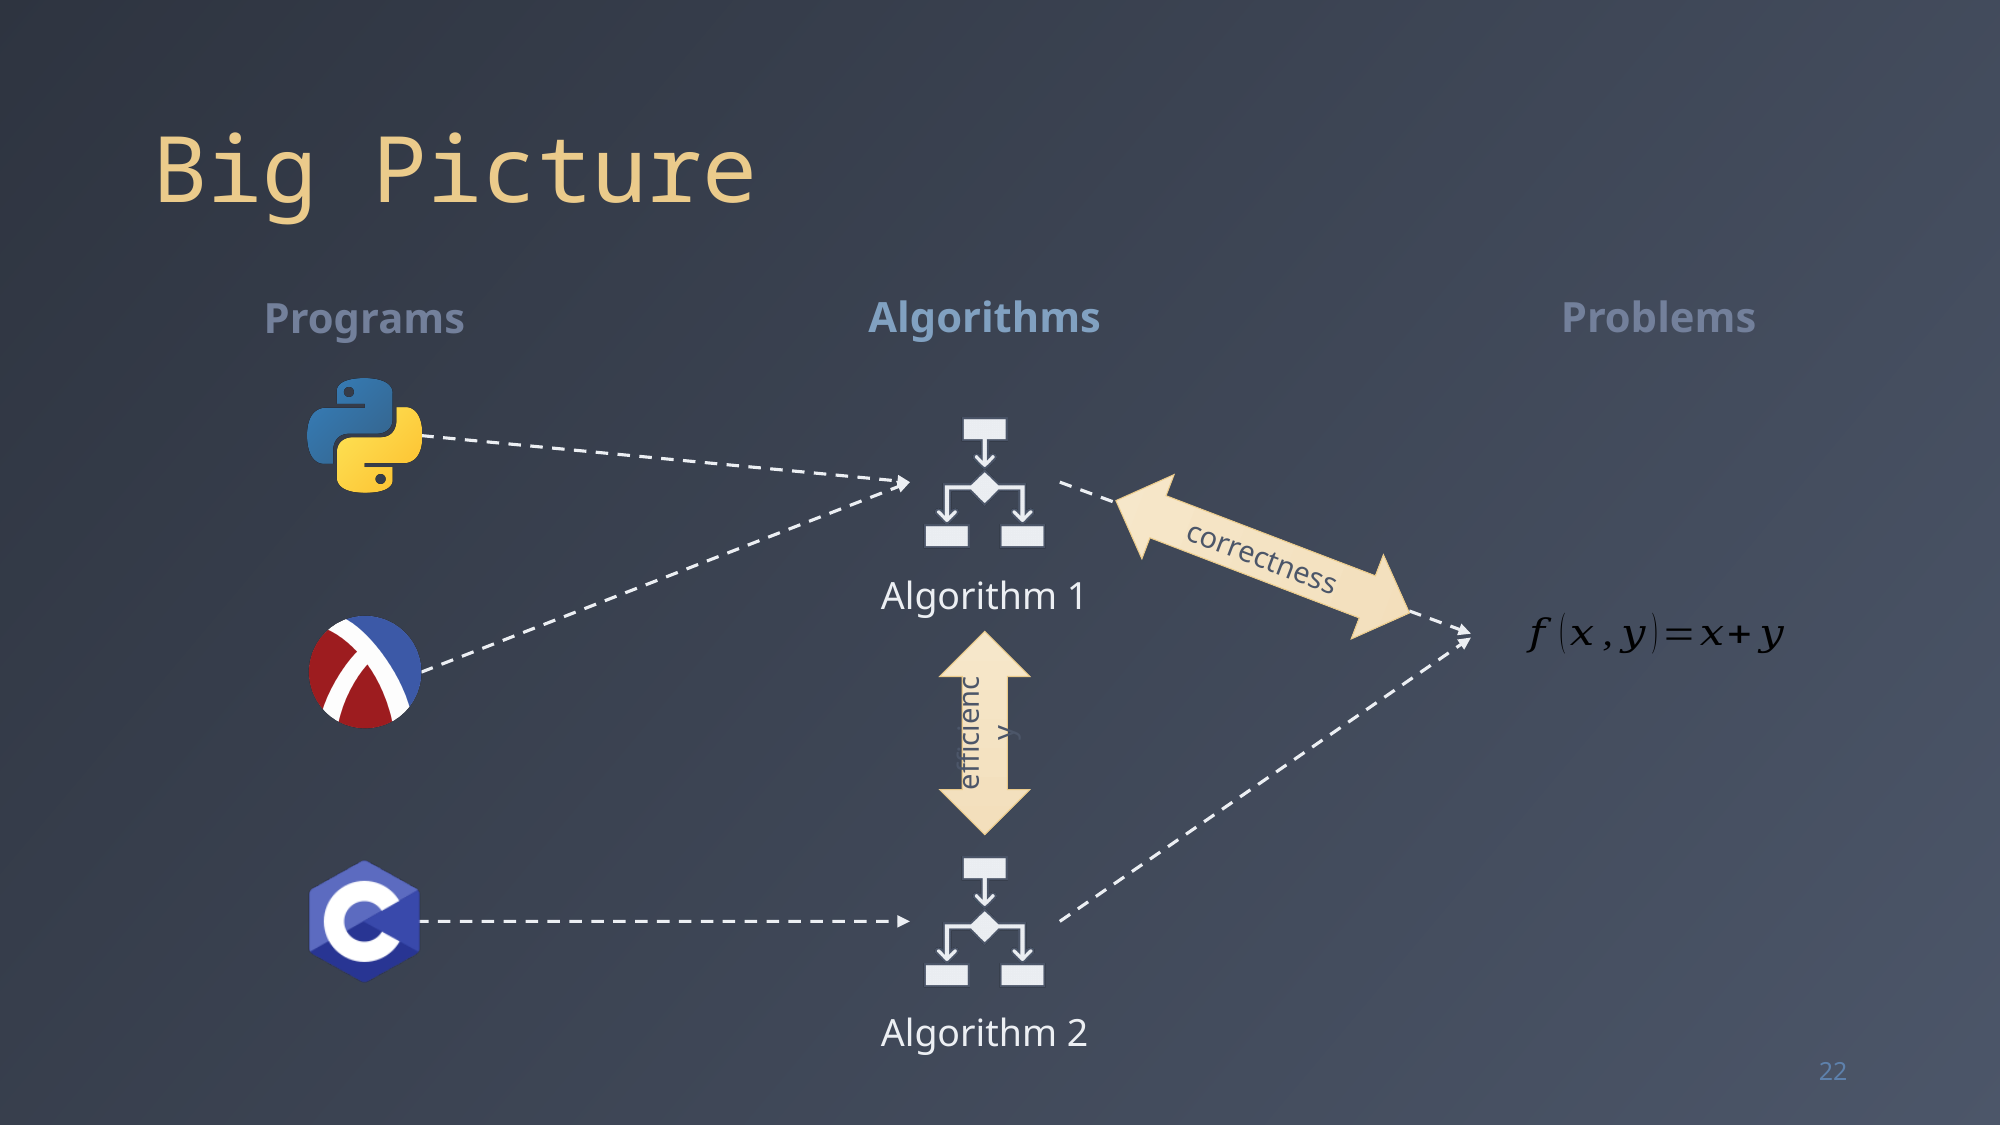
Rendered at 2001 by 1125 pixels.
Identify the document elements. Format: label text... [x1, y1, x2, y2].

text_box Algorithm 1 [910, 565, 1059, 625]
text_box Programs [248, 284, 481, 350]
text_box Algorithms [853, 283, 1117, 349]
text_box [422, 435, 910, 482]
text_box efficiency [938, 630, 1032, 836]
picture [307, 615, 422, 729]
text_box Algorithm 2 [866, 1001, 1104, 1062]
picture [909, 846, 1060, 997]
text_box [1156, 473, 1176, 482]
picture [307, 378, 422, 493]
title Big Picture [137, 26, 1863, 230]
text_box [421, 482, 910, 673]
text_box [1059, 482, 1471, 634]
picture [295, 852, 434, 991]
slide_number 22 [1738, 1042, 1863, 1103]
text_box Problems [1546, 283, 1772, 349]
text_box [1059, 637, 1471, 922]
picture [909, 407, 1060, 558]
